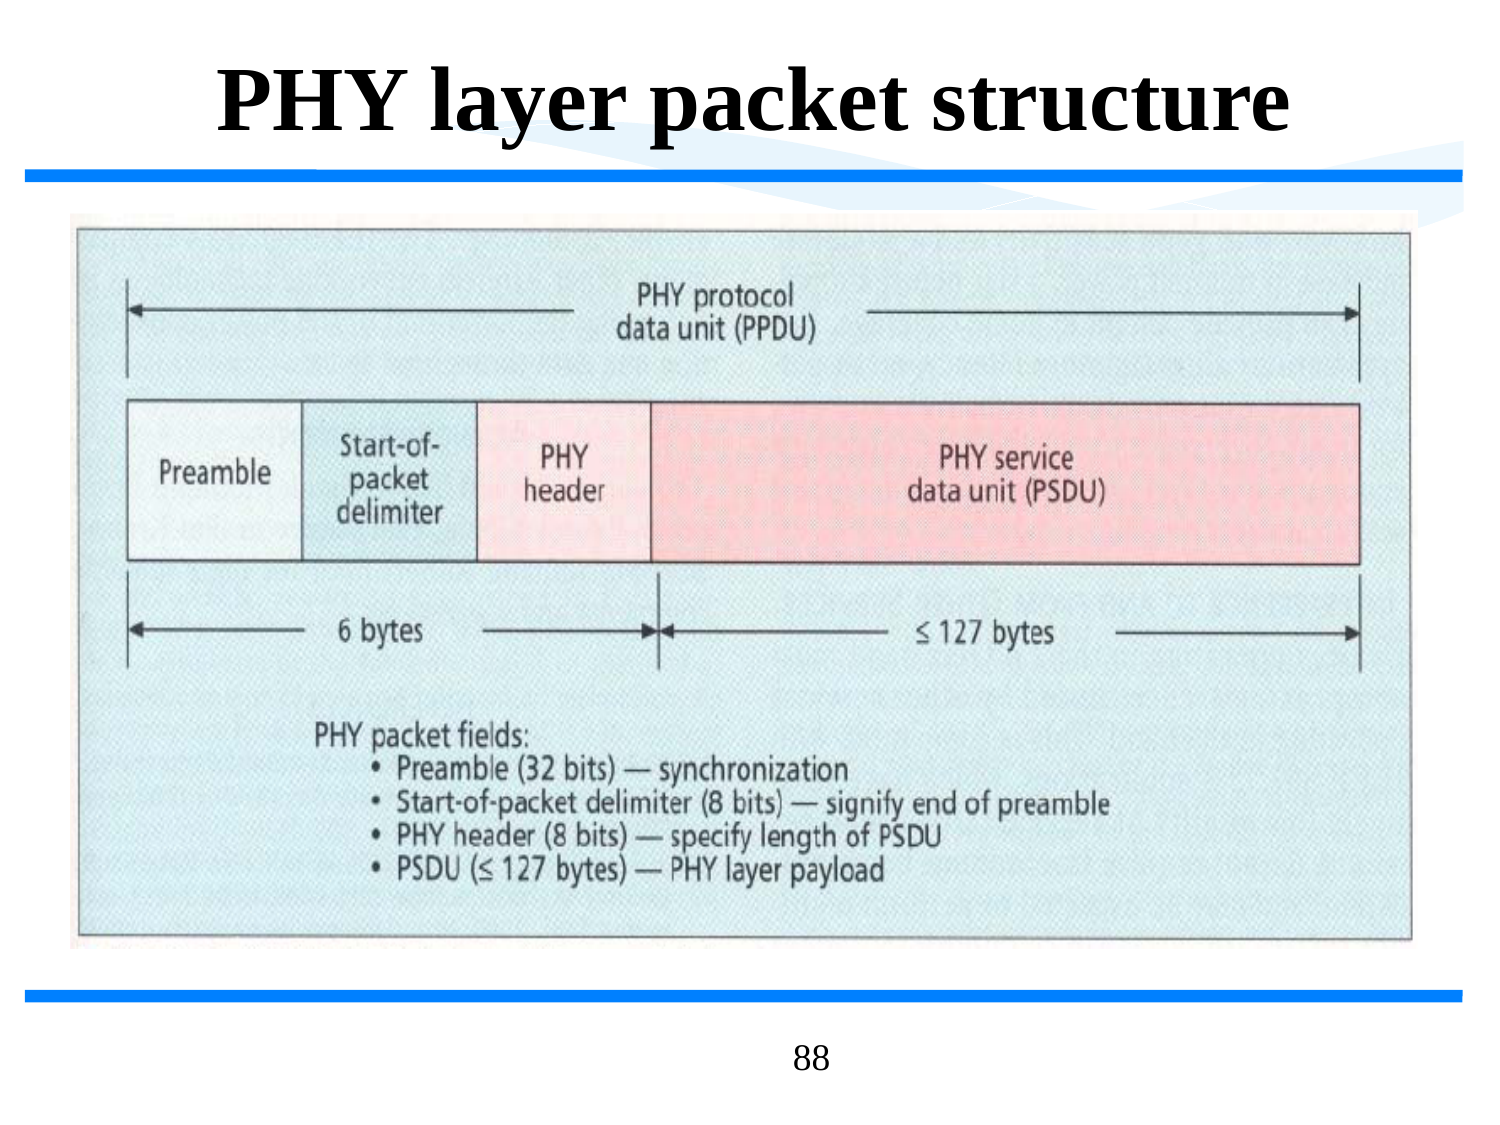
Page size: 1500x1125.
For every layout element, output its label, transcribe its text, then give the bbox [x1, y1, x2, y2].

title PHY layer packet structure [117, 0, 1393, 175]
title PHY layer packet structure [117, 176, 1393, 188]
slide_number 88 [654, 1025, 846, 1086]
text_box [70, 210, 1419, 950]
